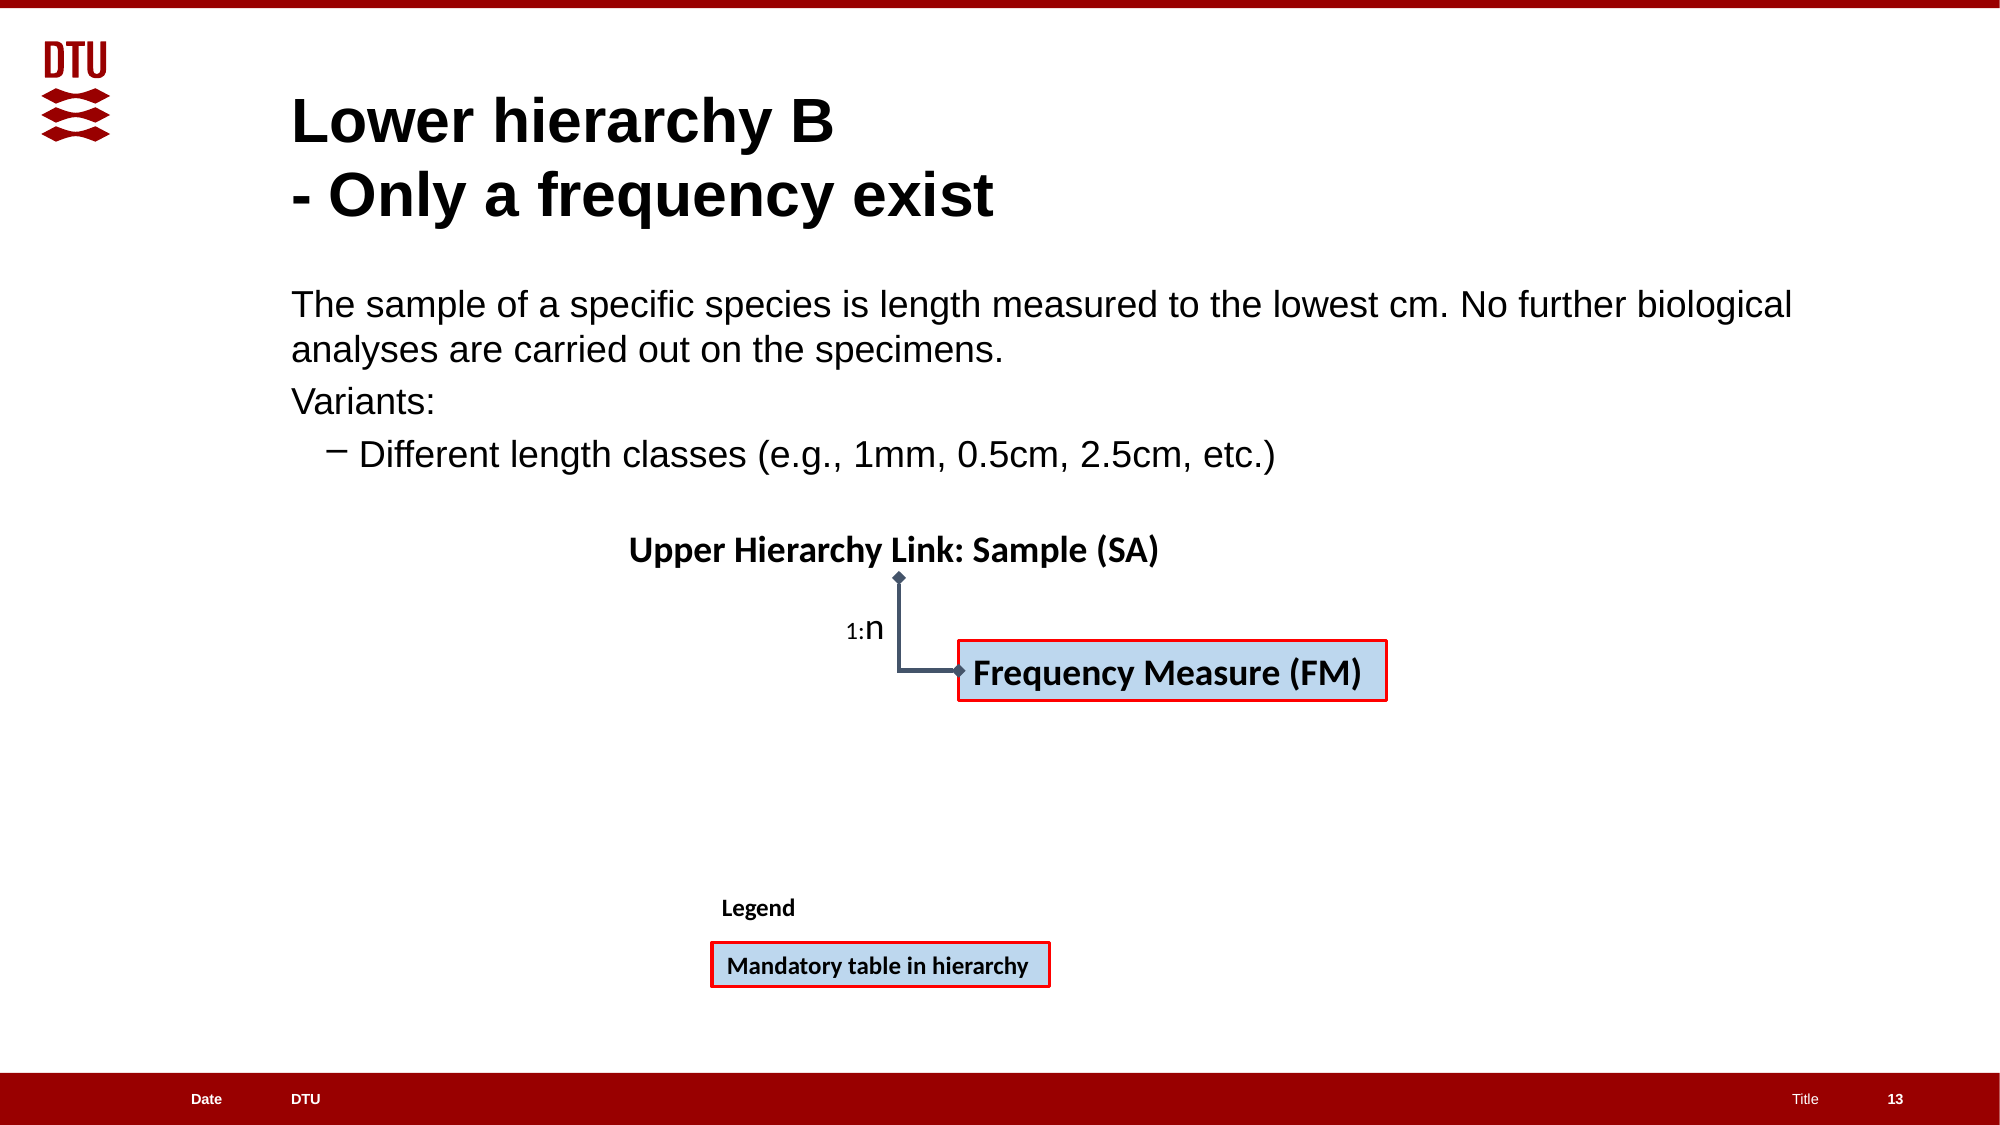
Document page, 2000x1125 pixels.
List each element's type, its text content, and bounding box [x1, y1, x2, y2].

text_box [611, 517, 1389, 988]
list The sample of a specific species is length measured to the lowest cm. No further biological analyses are carried out on the specimens. Variants: Different length classes (e.g., 1mm, 0.5cm, 2.5cm, etc.) [291, 279, 1819, 1026]
slide_number 13 [1887, 1073, 1959, 1125]
title Lower hierarchy B - Only a frequency exist [291, 69, 1819, 230]
